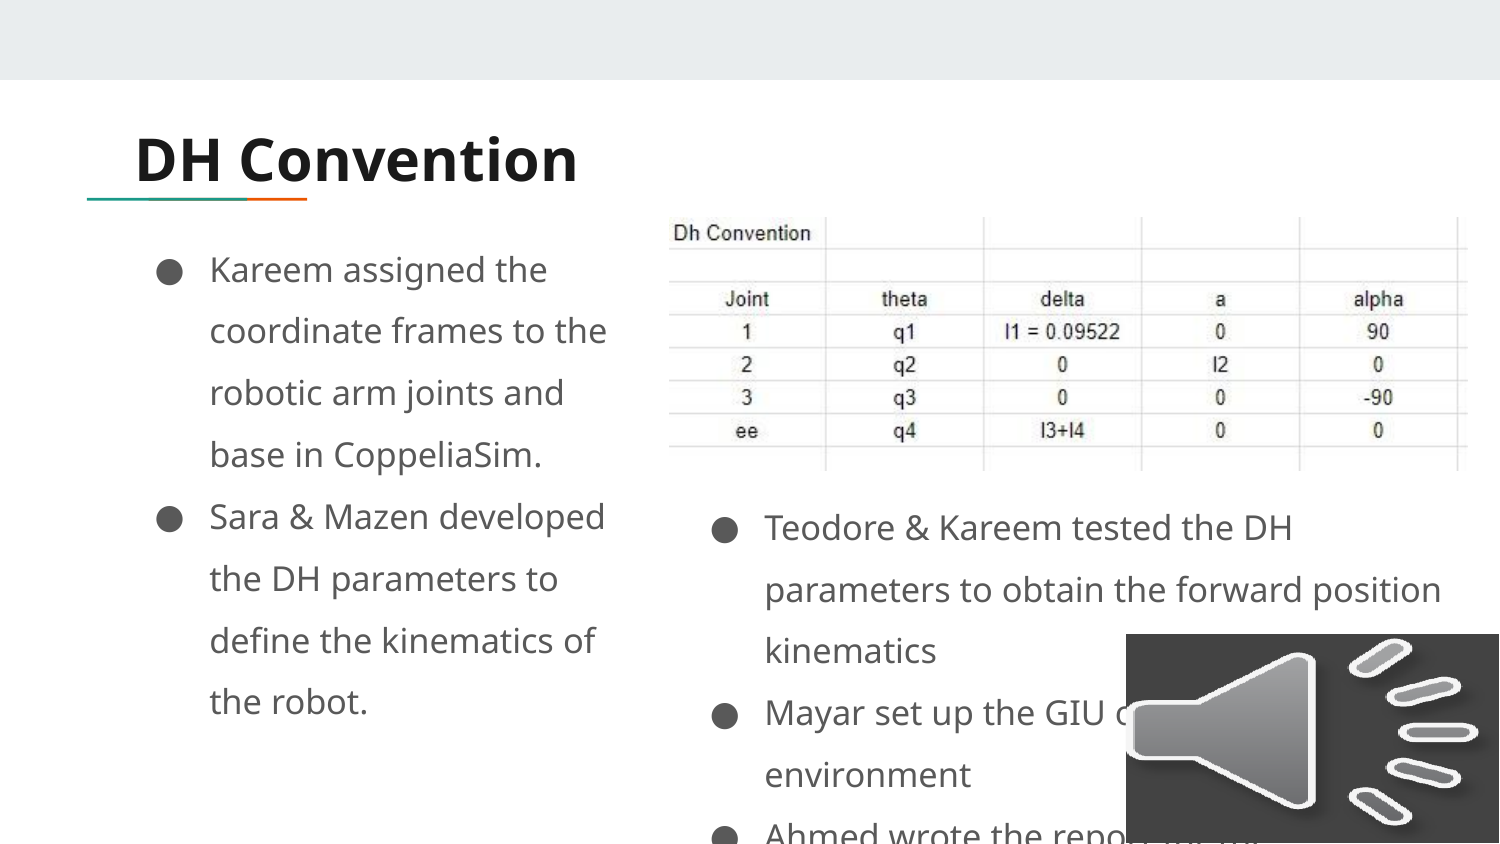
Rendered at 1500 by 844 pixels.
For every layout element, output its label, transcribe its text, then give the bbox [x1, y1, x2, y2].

title DH Convention [119, 107, 1381, 196]
picture [1124, 632, 1500, 844]
list Kareem assigned the coordinate frames to the robotic arm joints and base in CoppeliaSim. Sara & Mazen developed the DH parameters to define the kinematics of the robot. [119, 212, 664, 675]
picture [668, 216, 1468, 471]
text_box Teodore & Kareem tested the DH parameters to obtain the forward position kinematics Mayar set up the GIU of the industrial environment Ahmed wrote the report for the milestone. [674, 479, 1463, 786]
